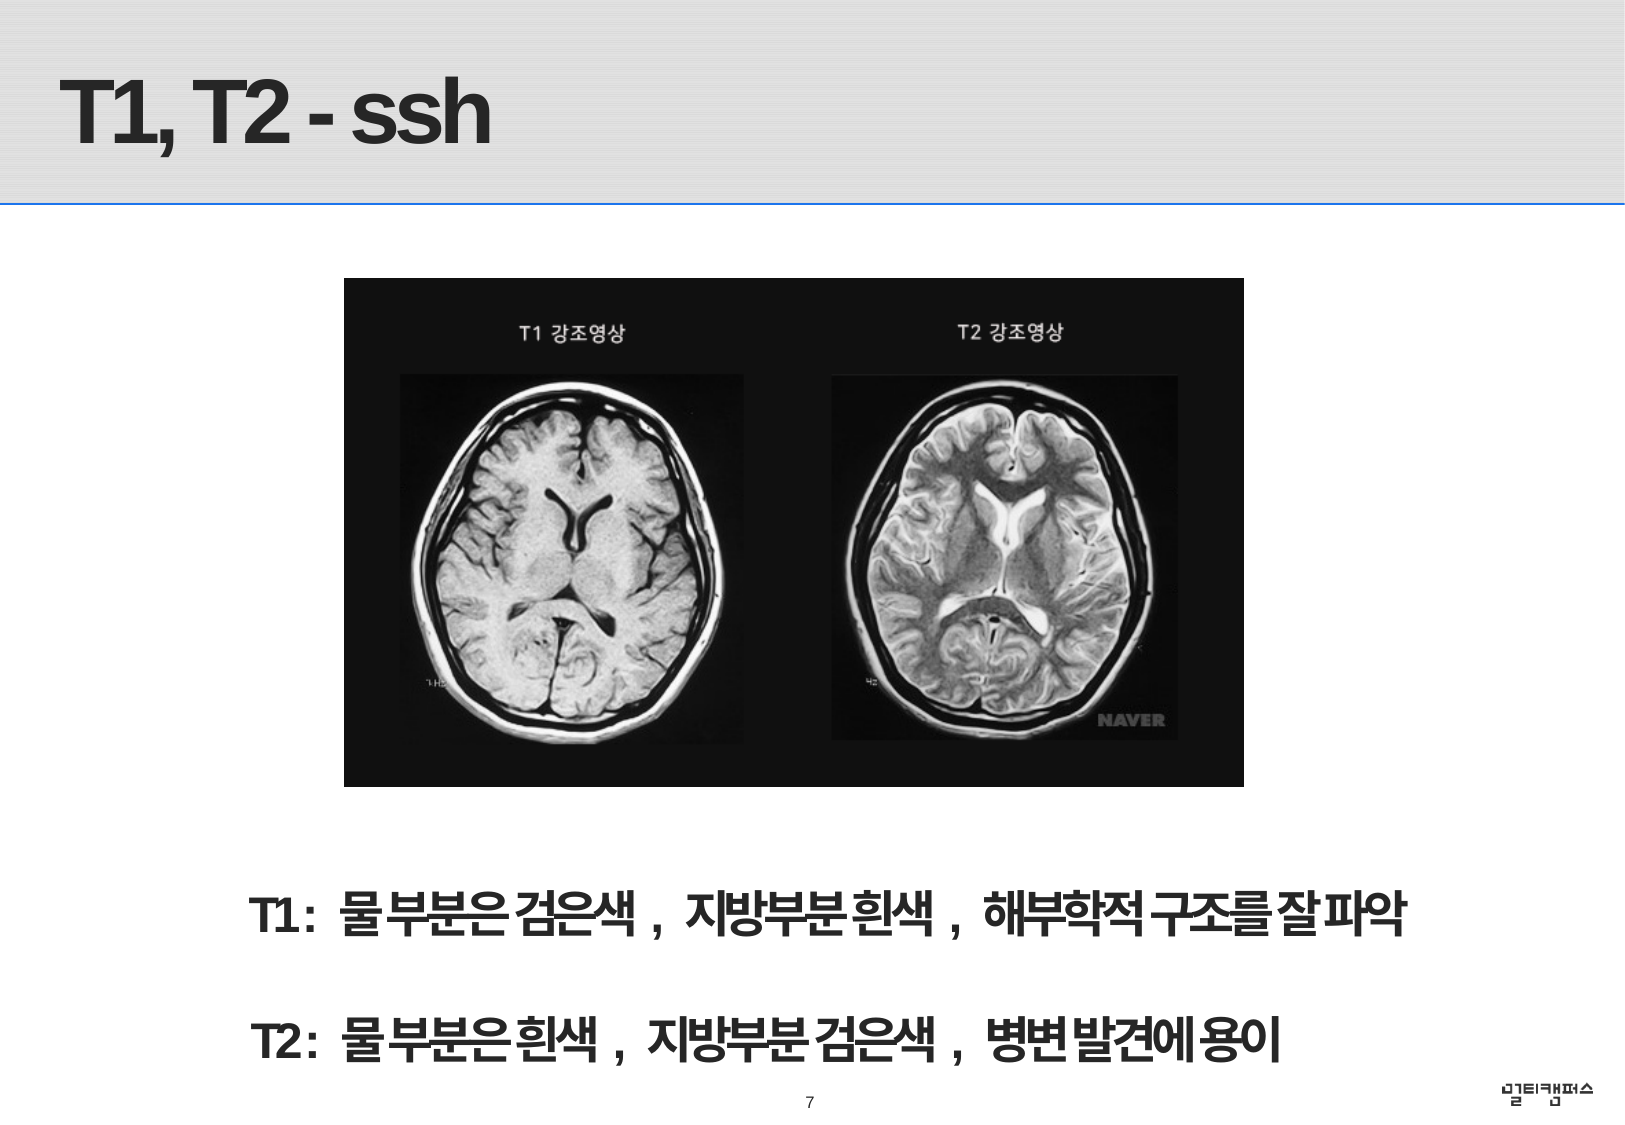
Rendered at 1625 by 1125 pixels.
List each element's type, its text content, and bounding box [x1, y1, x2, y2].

text_box T2 : 물 부분은 흰색, 지방부분 검은색, 병변 발견에 용이 [235, 993, 1403, 1085]
text_box T1 : 물 부분은 검은색, 지방부분 흰색, 해부학적 구조를 잘 파악 [233, 867, 1427, 959]
title T1, T2 - ssh [44, 61, 1312, 153]
picture [0, 0, 1625, 203]
picture [0, 205, 1625, 1125]
